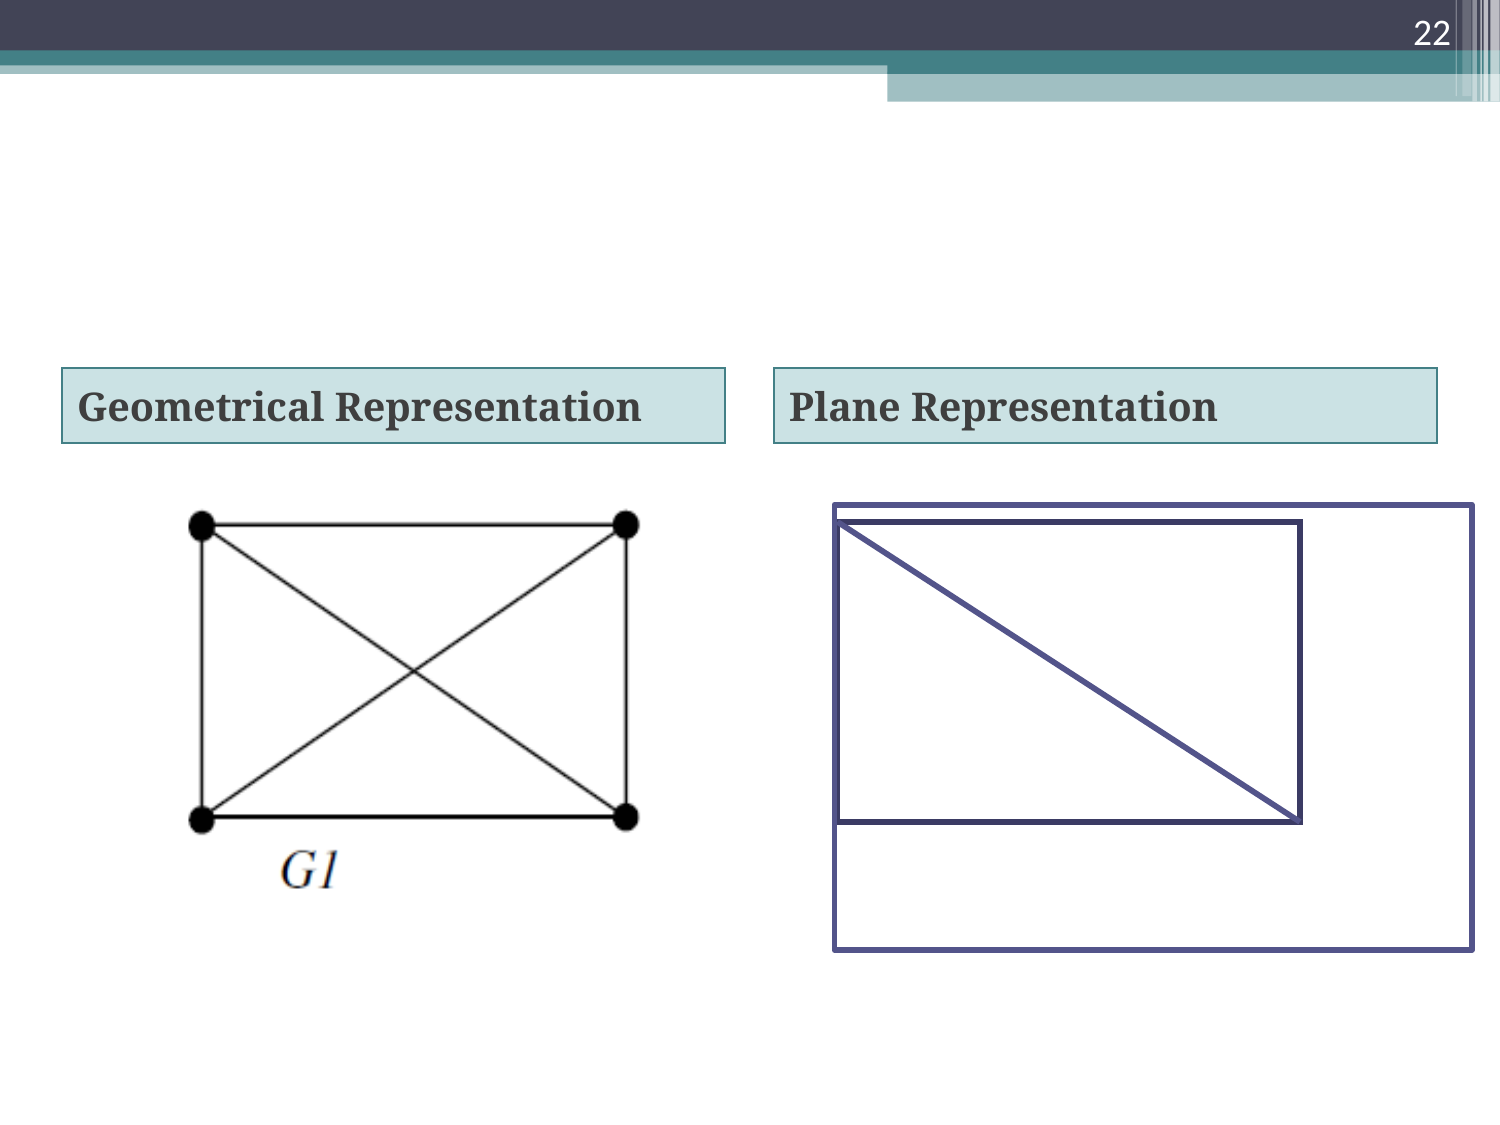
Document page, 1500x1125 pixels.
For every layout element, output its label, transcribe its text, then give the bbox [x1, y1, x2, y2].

text_box [62, 224, 726, 863]
text_box <number> [1340, 0, 1466, 61]
picture [149, 476, 701, 901]
text_box [834, 504, 1472, 950]
text_box [773, 224, 1437, 863]
